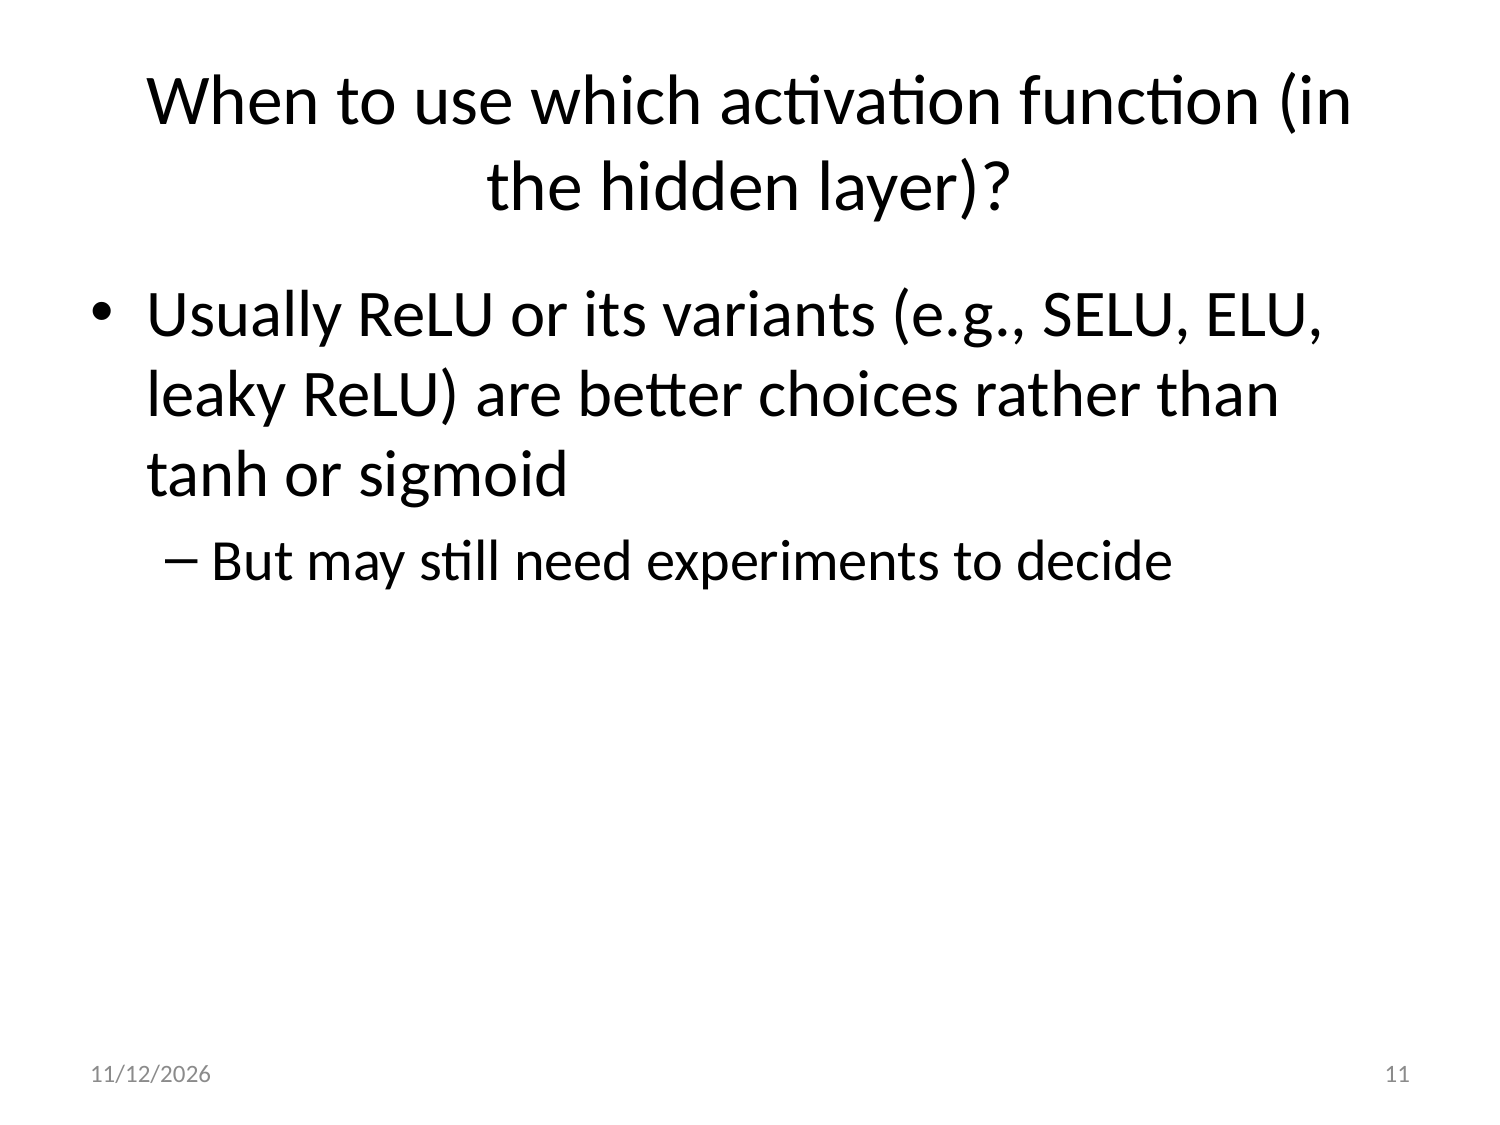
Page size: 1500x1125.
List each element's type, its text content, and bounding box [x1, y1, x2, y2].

title When to use which activation function (in the hidden layer)? [75, 45, 1425, 233]
list Usually ReLU or its variants (e.g., SELU, ELU, leaky ReLU) are better choices rather than tanh or sigmoid But may still need experiments to decide [75, 262, 1425, 1005]
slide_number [75, 1042, 425, 1103]
slide_number 11 [1074, 1042, 1425, 1103]
